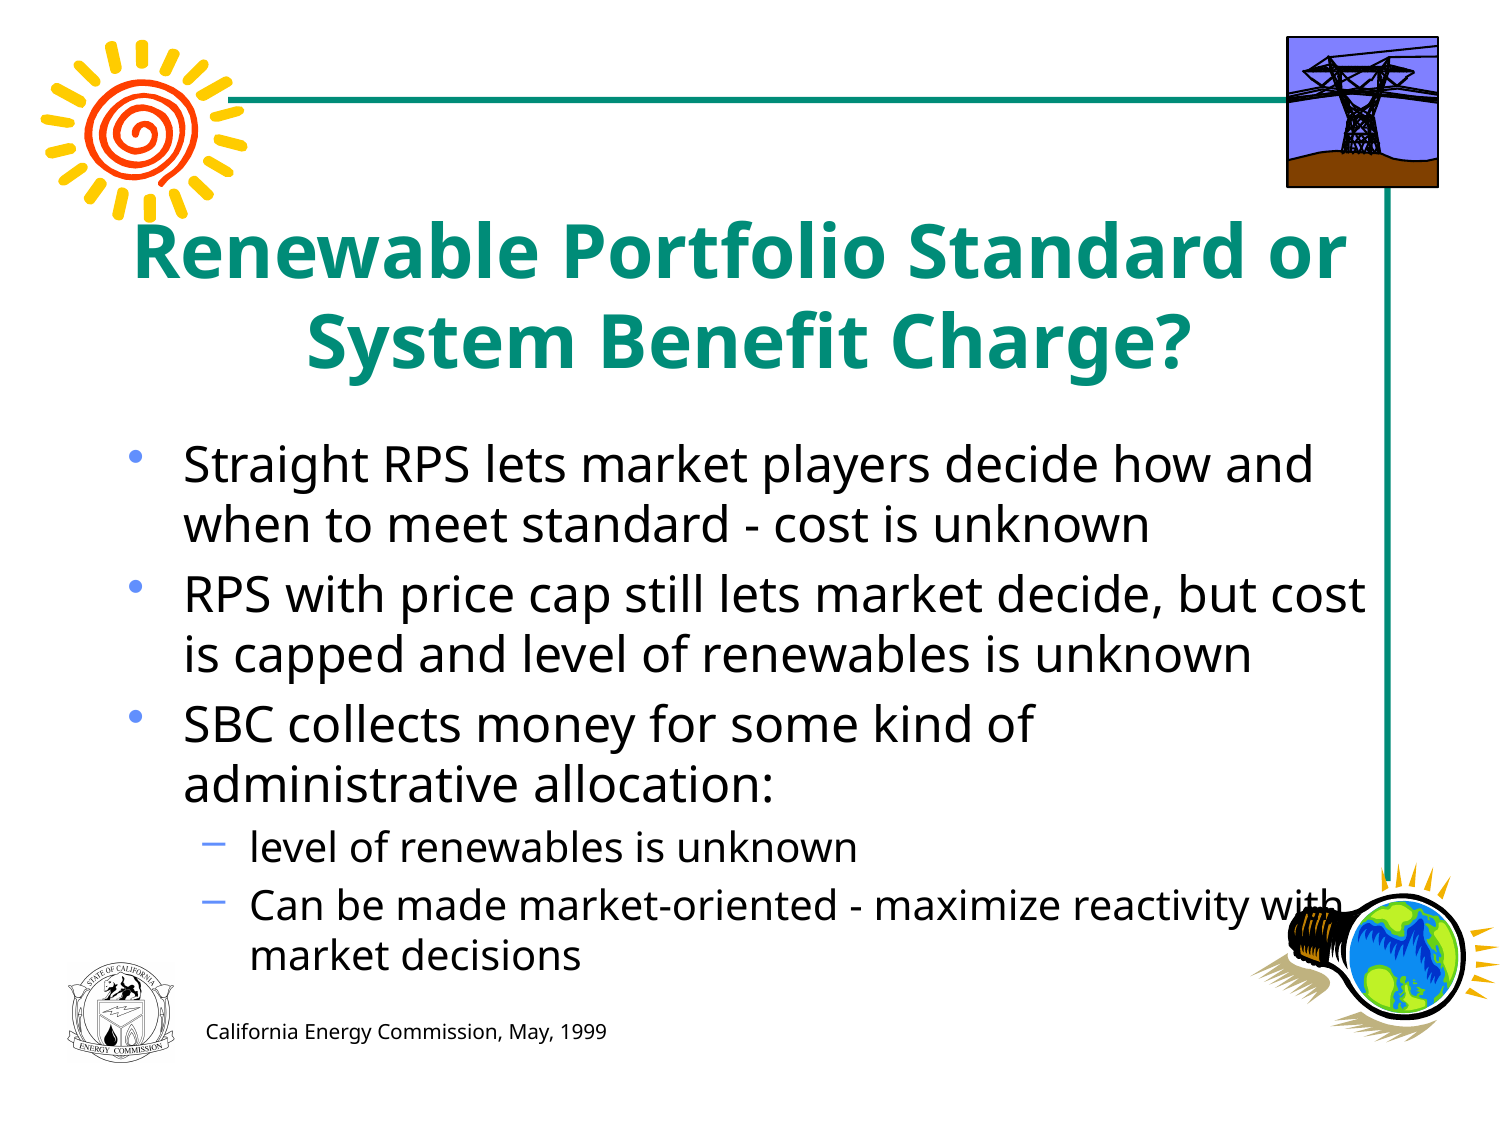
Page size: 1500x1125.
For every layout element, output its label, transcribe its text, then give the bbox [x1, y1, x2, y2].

picture [67, 962, 175, 1063]
title Renewable Portfolio Standard or System Benefit Charge? [112, 200, 1388, 388]
list Straight RPS lets market players decide how and when to meet standard - cost is unknown RPS with price cap still lets market decide, but cost is capped and level of renewables is unknown SBC collects money for some kind of administrative allocation: level of renewables is unknown Can be made market-oriented - maximize reactivity with market decisions [112, 425, 1388, 1025]
